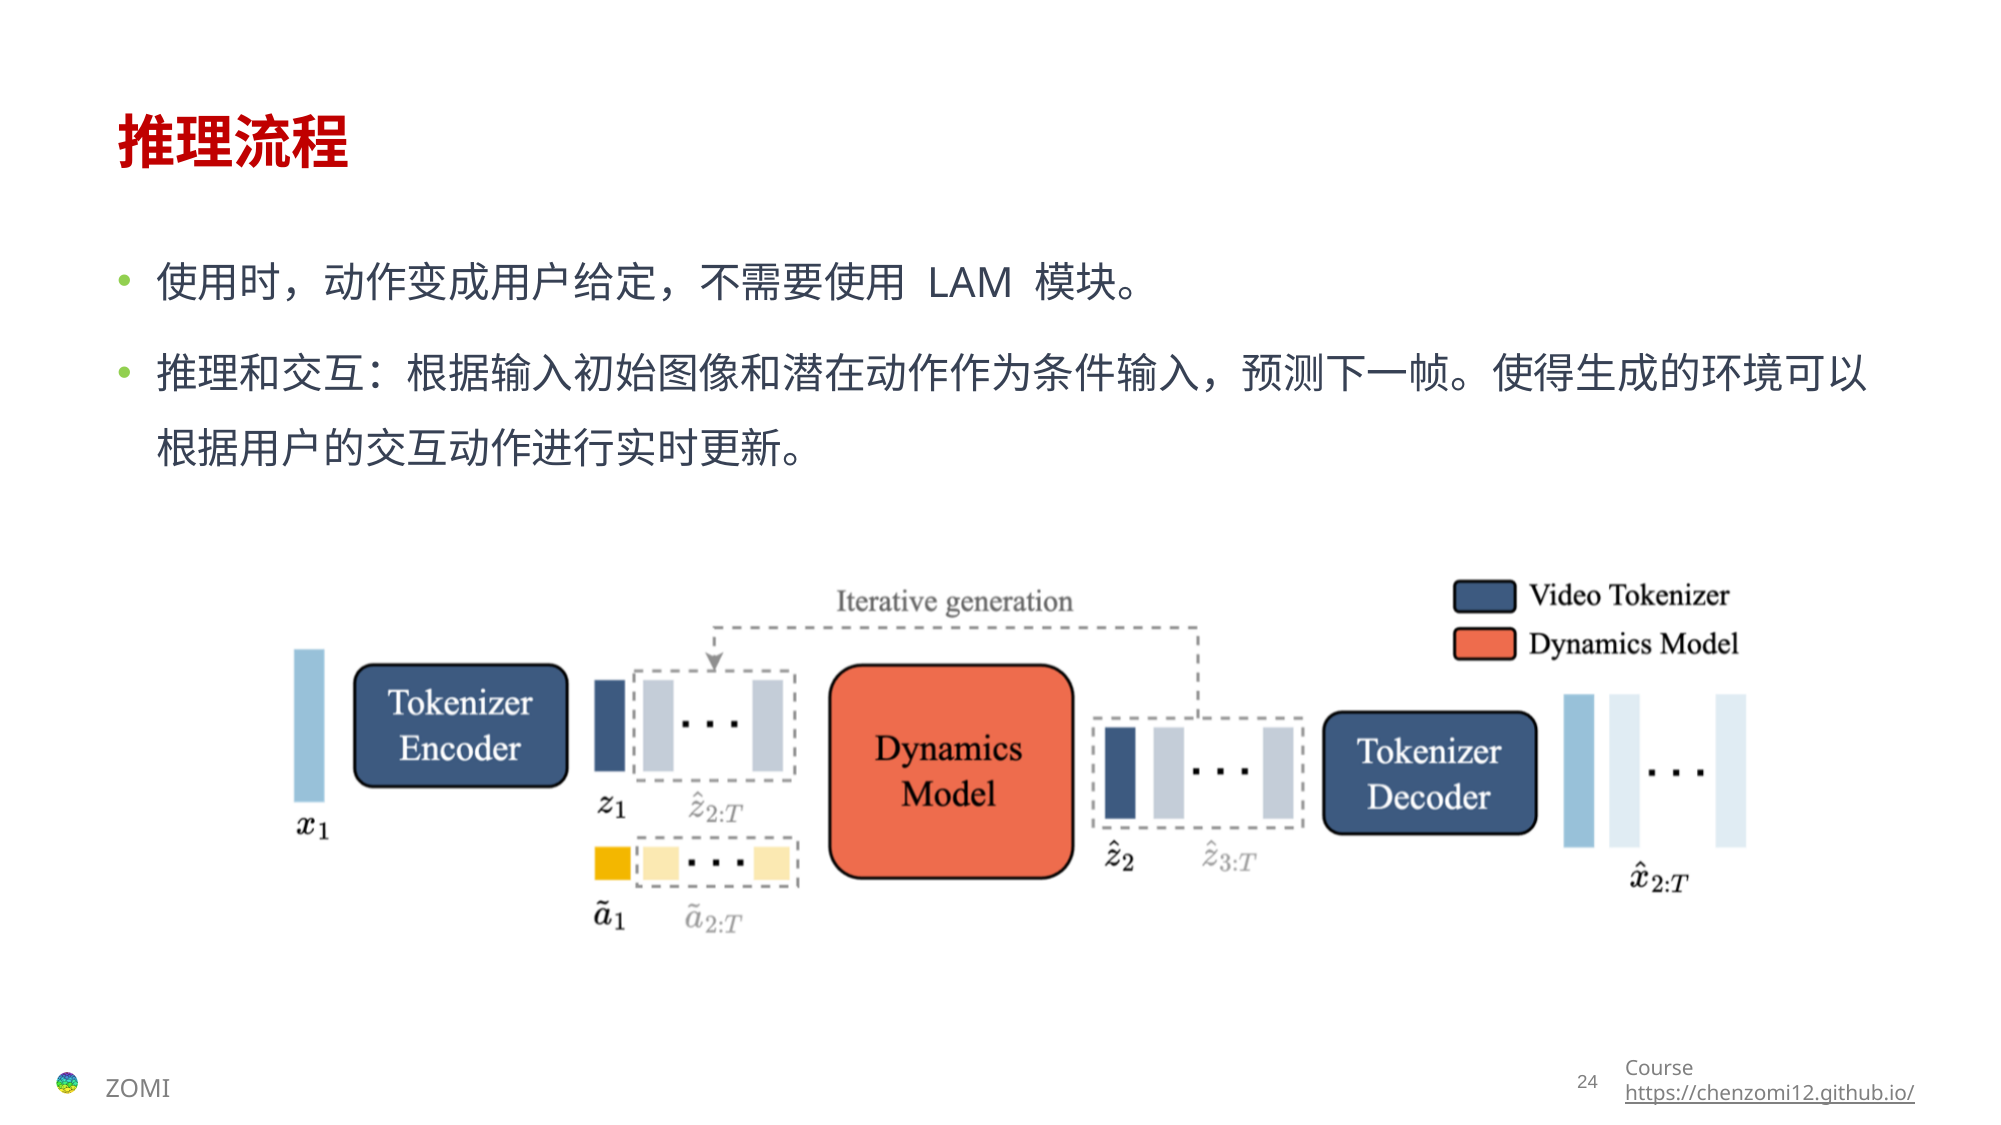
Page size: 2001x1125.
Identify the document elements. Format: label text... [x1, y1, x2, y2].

picture [232, 562, 1768, 952]
picture [57, 1073, 77, 1093]
list 使用时，动作变成用户给定，不需要使用 LAM 模块。 推理和交互：根据输入初始图像和潜在动作作为条件输入，预测下一帧。使得生成的环境可以根据用户的交互动作进行实时更新。 [102, 223, 1901, 1043]
title 推理流程 [102, 91, 1901, 189]
